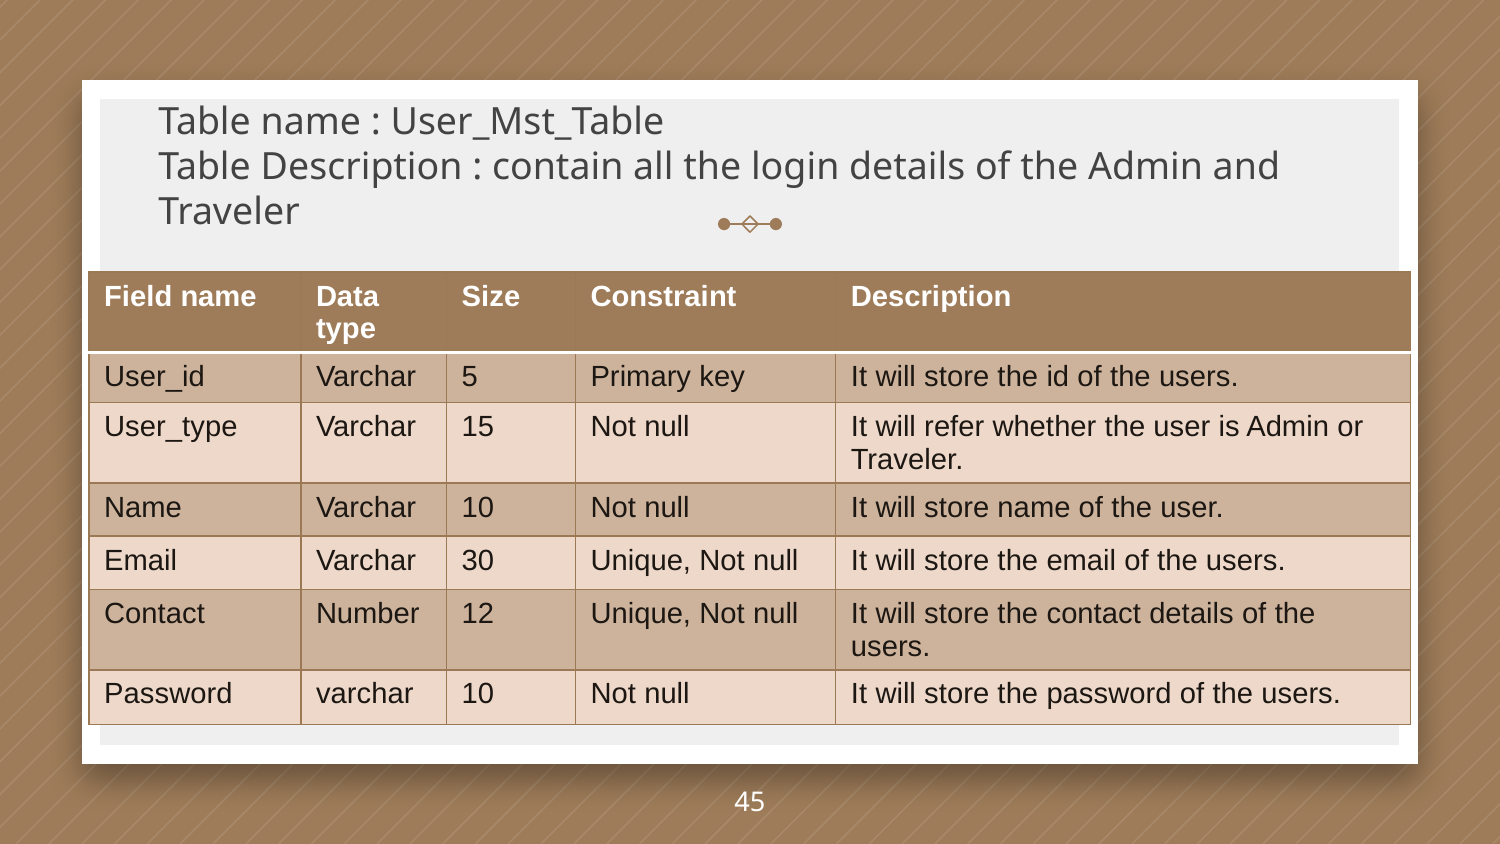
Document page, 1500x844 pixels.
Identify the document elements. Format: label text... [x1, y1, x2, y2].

table_cell Varchar [302, 537, 446, 589]
table_cell 12 [447, 590, 575, 669]
table_cell varchar [302, 671, 446, 724]
table_cell Not null [576, 671, 835, 724]
table_cell Password [90, 671, 300, 724]
table_cell Varchar [302, 354, 446, 402]
table_cell Name [90, 484, 300, 535]
table_cell It will refer whether the user is Admin or Traveler. [836, 403, 1410, 482]
table_cell Email [90, 537, 300, 589]
table_cell It will store the email of the users. [836, 537, 1410, 589]
table_cell 5 [447, 354, 575, 402]
table_cell 30 [447, 537, 575, 589]
table_cell Unique, Not null [576, 590, 835, 669]
slide_number 45 [0, 762, 1500, 844]
table_header Data type [302, 273, 446, 351]
table_cell It will store the id of the users. [836, 354, 1410, 402]
table_cell It will store name of the user. [836, 484, 1410, 535]
table_cell 10 [447, 671, 575, 724]
table_header Constraint [576, 273, 835, 351]
table_cell Unique, Not null [576, 537, 835, 589]
table_cell Varchar [302, 484, 446, 535]
table_cell User_id [90, 354, 300, 402]
table_cell User_type [90, 403, 300, 482]
table_cell 15 [447, 403, 575, 482]
table_cell Number [302, 590, 446, 669]
table_header Size [447, 273, 575, 351]
table_cell It will store the password of the users. [836, 671, 1410, 724]
table_cell Not null [576, 484, 835, 535]
table_cell Not null [576, 403, 835, 482]
table_cell It will store the contact details of the users. [836, 590, 1410, 669]
table_header Field name [90, 273, 300, 351]
table_cell Primary key [576, 354, 835, 402]
title Table name : User_Mst_Table Table Description : contain all the login details of the Admin and Traveler [143, 125, 1357, 248]
table_cell Contact [90, 590, 300, 669]
table_cell Varchar [302, 403, 446, 482]
table_cell 10 [447, 484, 575, 535]
table_header Description [836, 273, 1410, 351]
